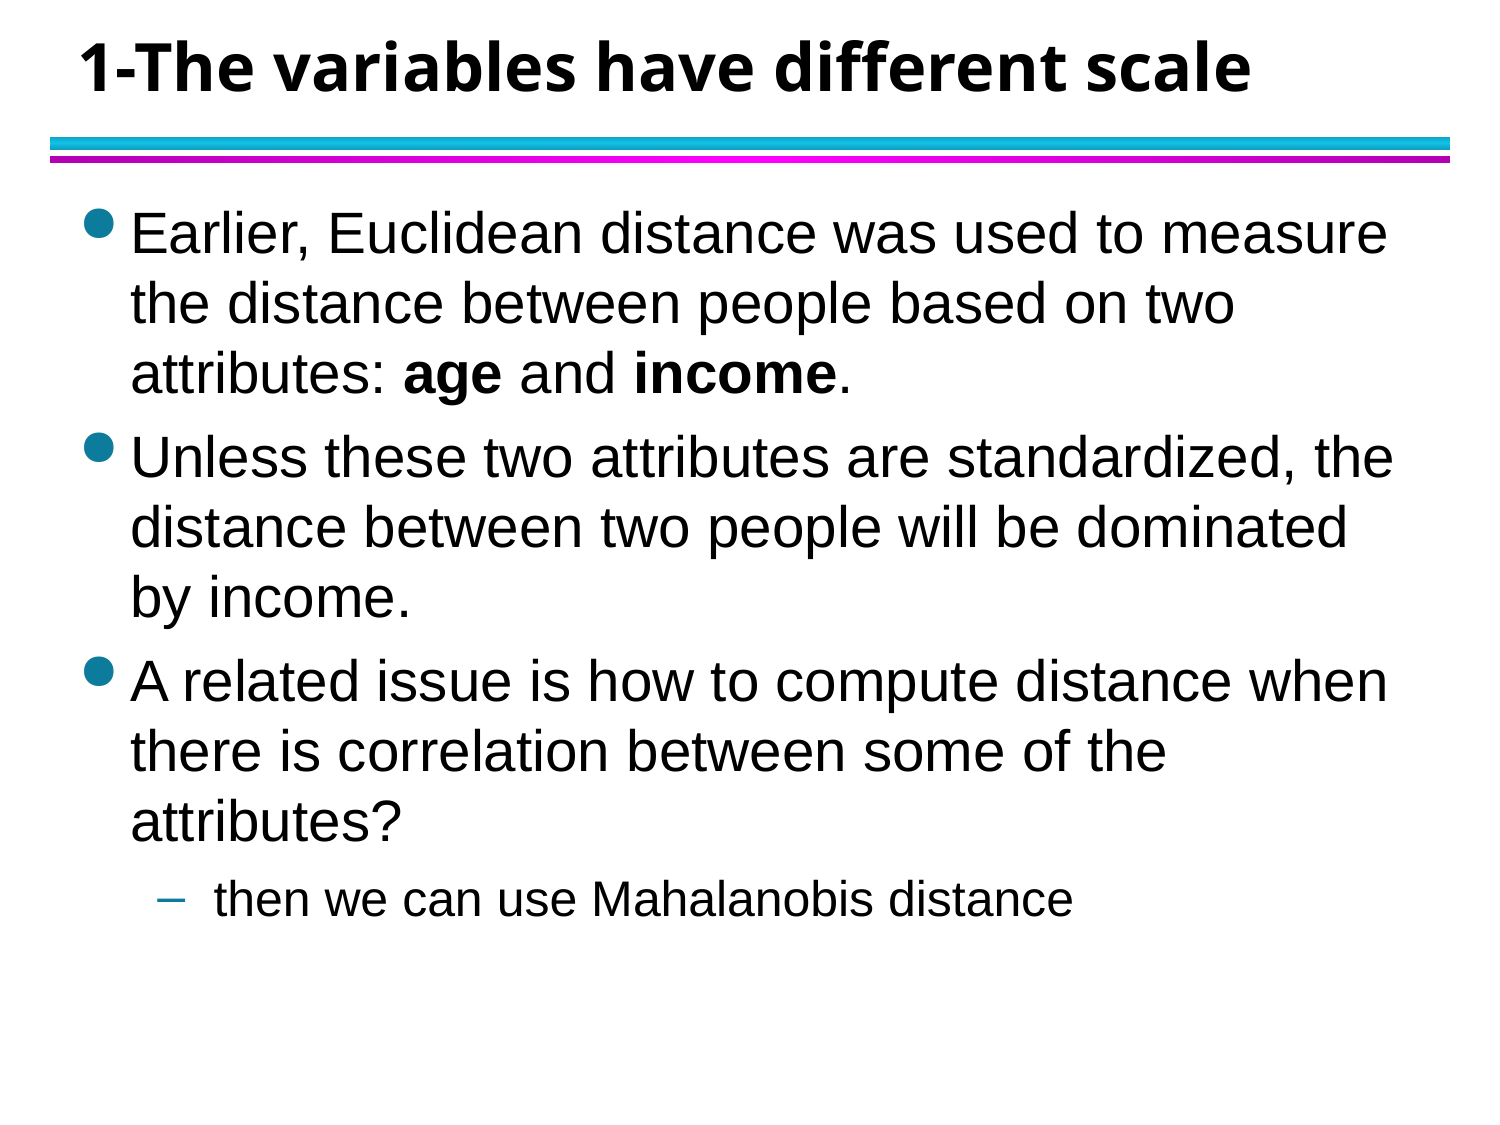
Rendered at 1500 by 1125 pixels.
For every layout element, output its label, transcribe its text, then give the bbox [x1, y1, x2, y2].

title 1-The variables have different scale [62, 24, 1421, 113]
list Earlier, Euclidean distance was used to measure the distance between people based on two attributes: age and income. Unless these two attributes are standardized, the distance between two people will be dominated by income. A related issue is how to compute distance when there is correlation between some of the attributes? then we can use Mahalanobis distance [67, 187, 1432, 1038]
